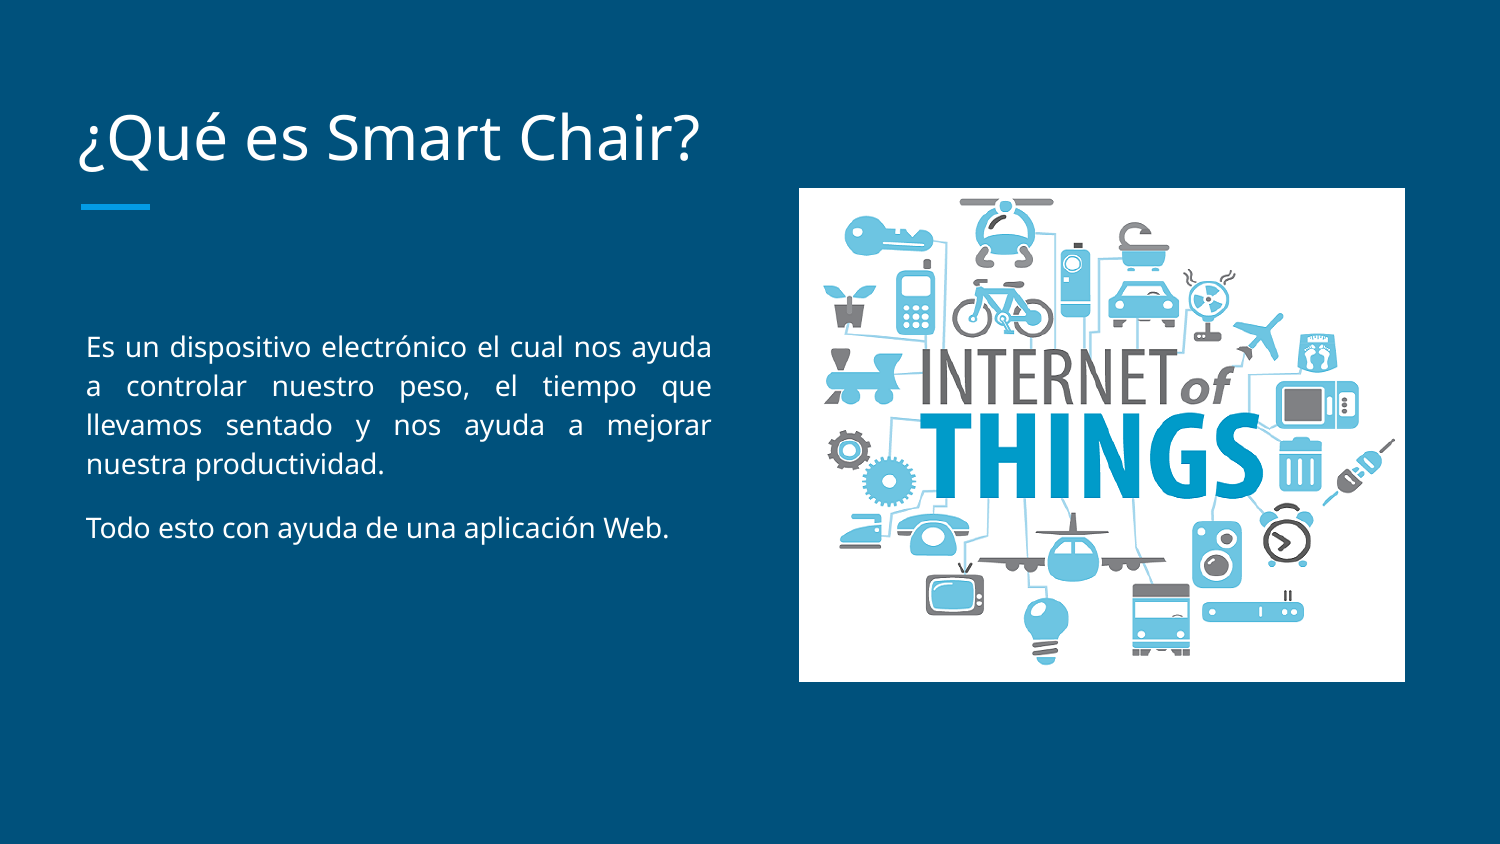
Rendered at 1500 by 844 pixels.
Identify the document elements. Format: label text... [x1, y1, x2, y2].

title ¿Qué es Smart Chair? [63, 75, 1437, 188]
list Es un dispositivo electrónico el cual nos ayuda a controlar nuestro peso, el tiempo que llevamos sentado y nos ayuda a mejorar nuestra productividad. Todo esto con ayuda de una aplicación Web. [70, 309, 727, 561]
picture [800, 189, 1404, 681]
